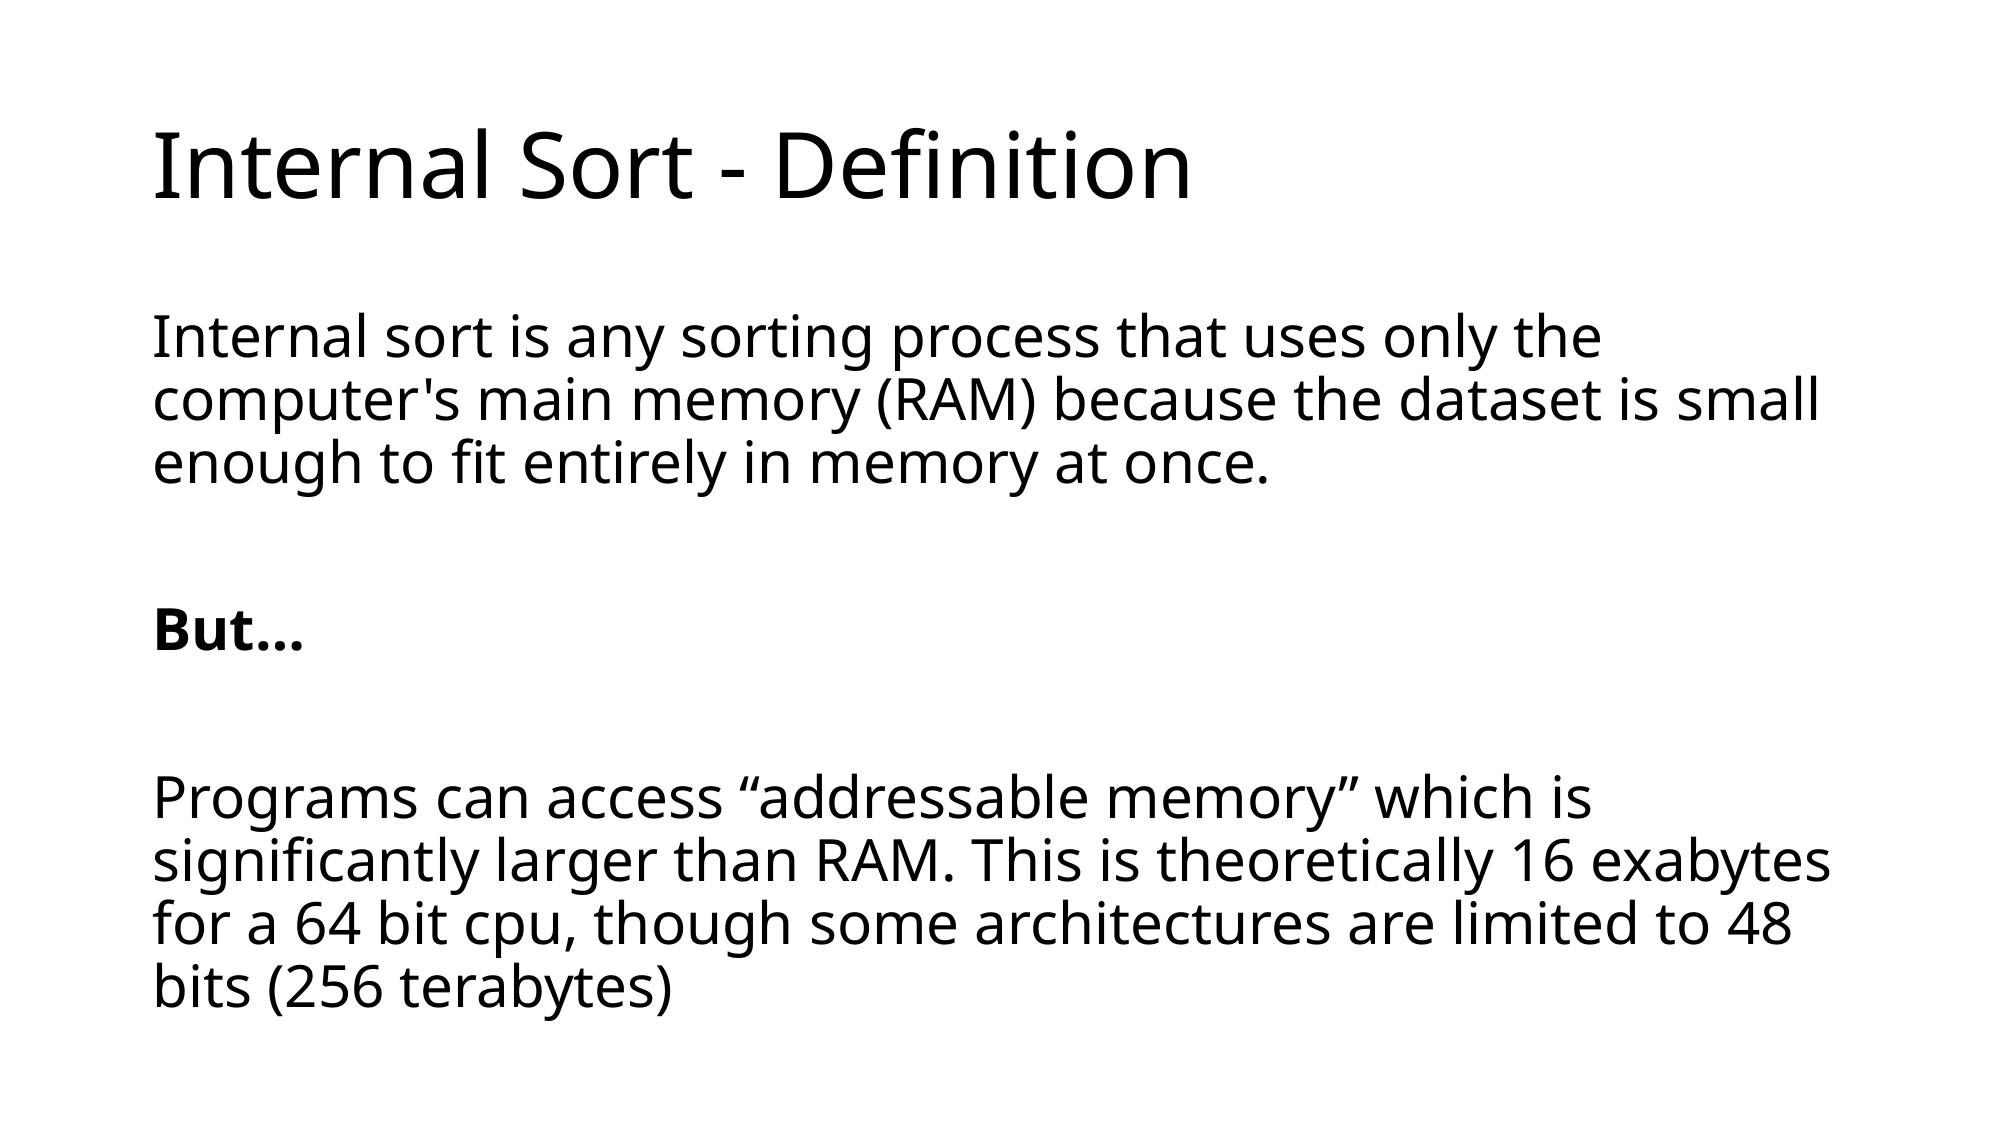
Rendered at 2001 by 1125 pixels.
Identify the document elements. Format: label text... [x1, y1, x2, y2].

list Internal sort is any sorting process that uses only the computer's main memory (RAM) because the dataset is small enough to fit entirely in memory at once. But… Programs can access “addressable memory” which is significantly larger than RAM. This is theoretically 16 exabytes for a 64 bit cpu, though some architectures are limited to 48 bits (256 terabytes) [137, 299, 1863, 1014]
title Internal Sort - Definition [137, 59, 1863, 278]
